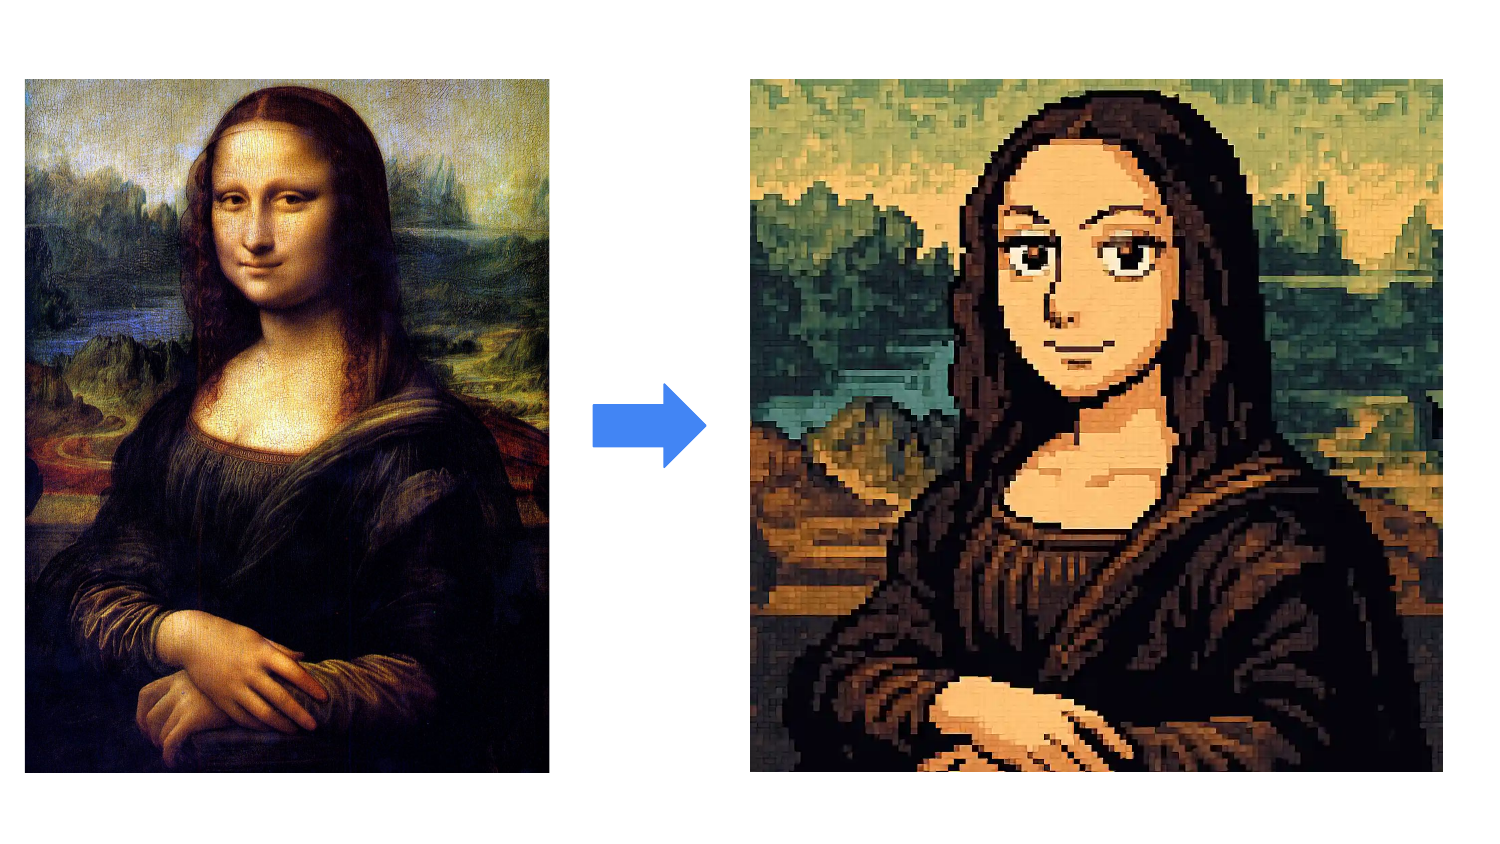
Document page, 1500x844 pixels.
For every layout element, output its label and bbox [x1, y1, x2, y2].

picture [24, 79, 550, 773]
picture [749, 79, 1443, 773]
text_box [593, 384, 706, 468]
